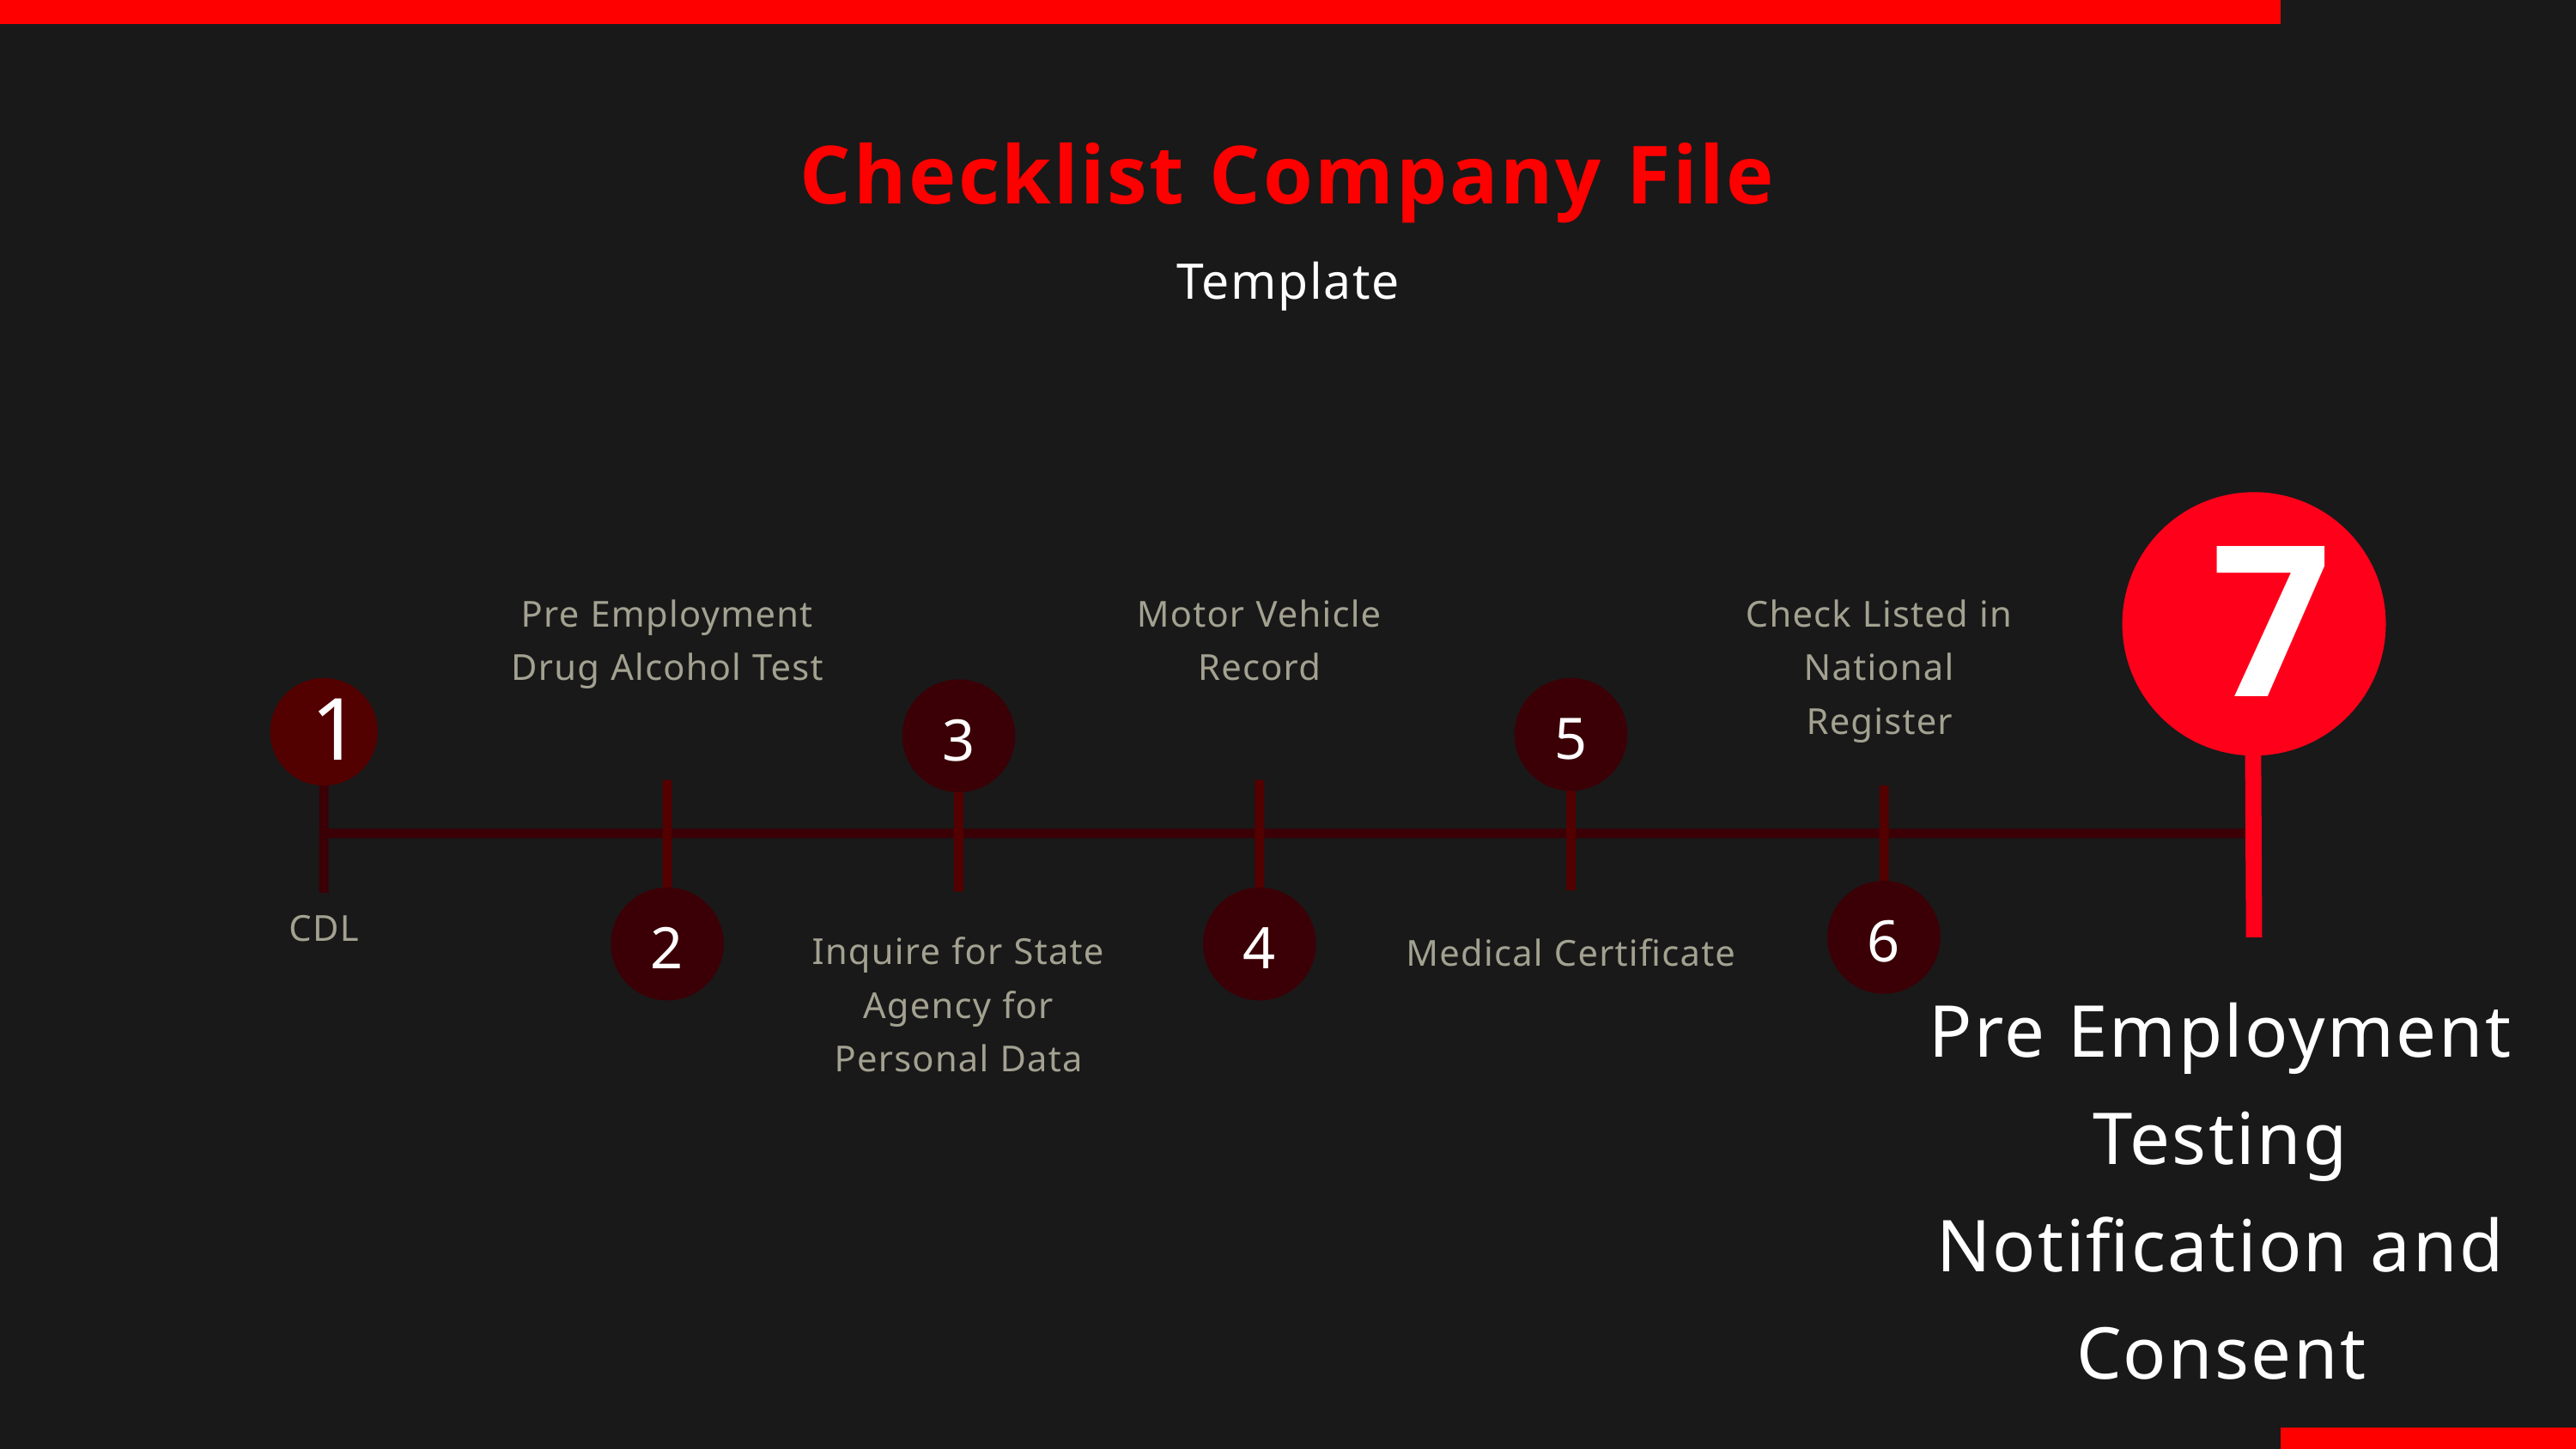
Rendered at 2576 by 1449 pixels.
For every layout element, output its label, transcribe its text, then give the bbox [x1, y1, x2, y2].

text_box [1826, 880, 1941, 994]
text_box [1514, 677, 1628, 791]
text_box Pre Employment Testing Notification and Consent [1884, 964, 2559, 1394]
text_box Medical Certificate [1403, 919, 1739, 973]
text_box Check Listed in National Register [1726, 580, 2032, 742]
text_box Inquire for State Agency for Personal Data [804, 918, 1114, 1080]
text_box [270, 677, 379, 786]
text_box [902, 679, 1016, 793]
text_box Pre Employment Drug Alcohol Test [488, 580, 847, 688]
text_box Motor Vehicle Record [1135, 580, 1384, 688]
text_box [1202, 887, 1316, 1001]
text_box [0, 0, 2281, 25]
text_box CDL [151, 894, 496, 949]
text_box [611, 887, 725, 1001]
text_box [2280, 1427, 2576, 1449]
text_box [2122, 492, 2386, 756]
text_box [212, 120, 2364, 302]
